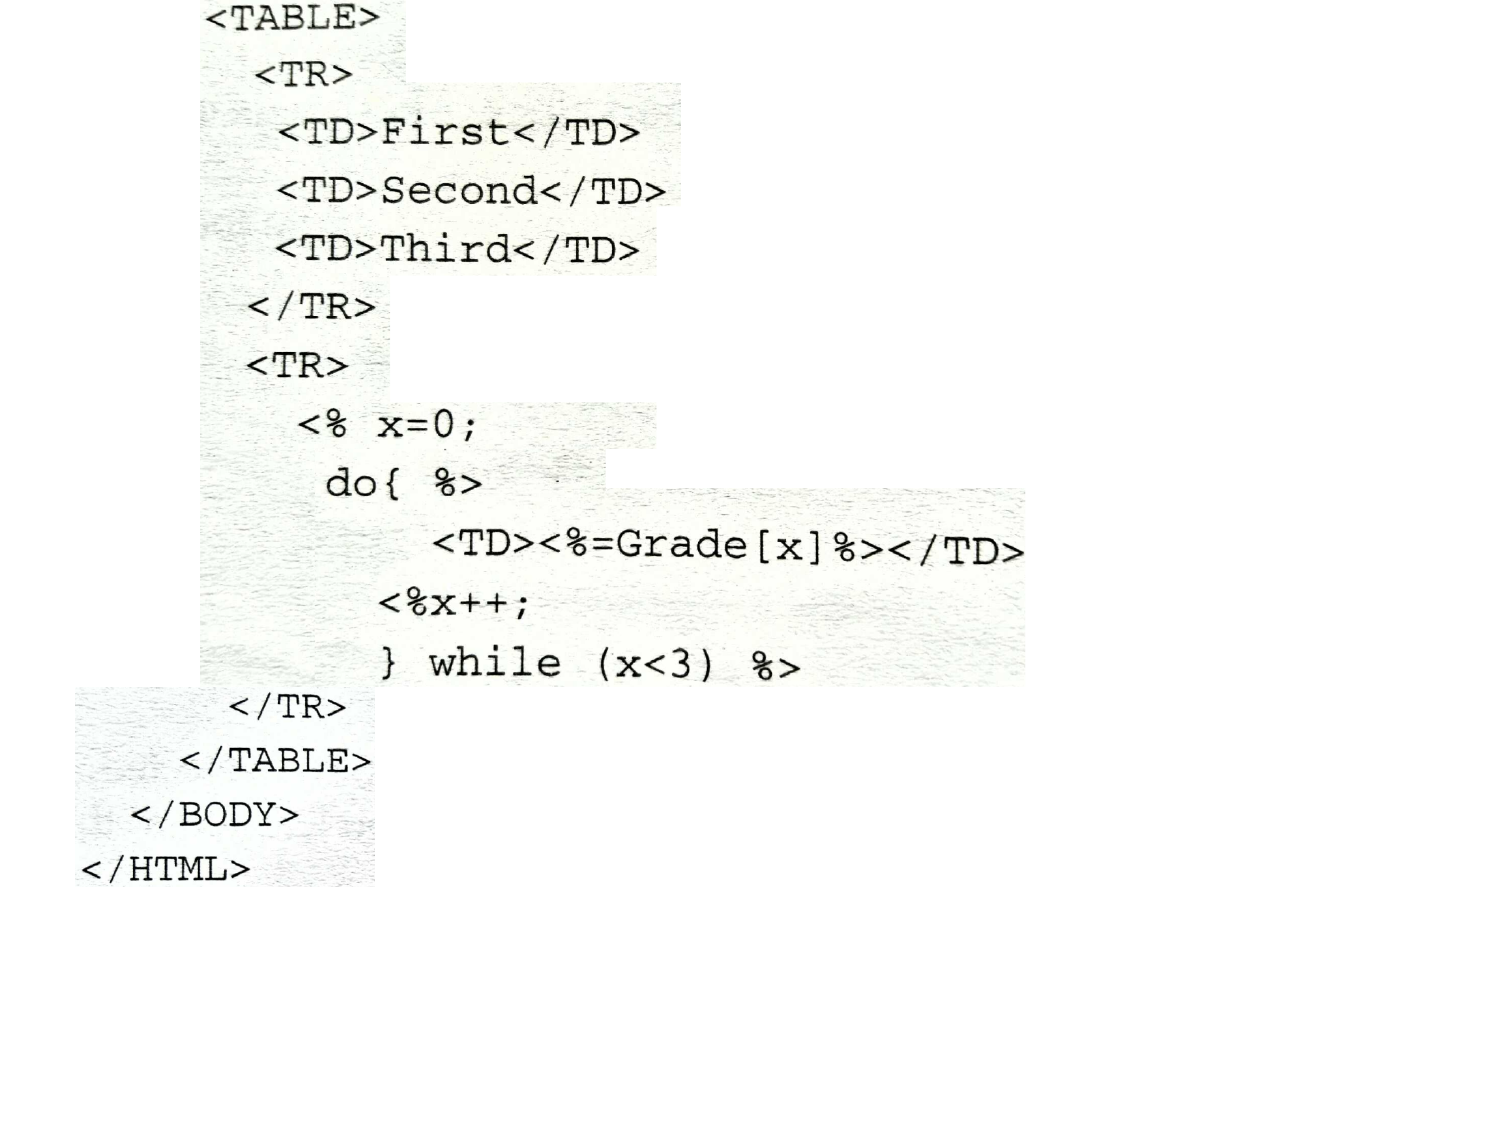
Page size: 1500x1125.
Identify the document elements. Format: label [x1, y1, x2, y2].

picture [74, 0, 1026, 887]
